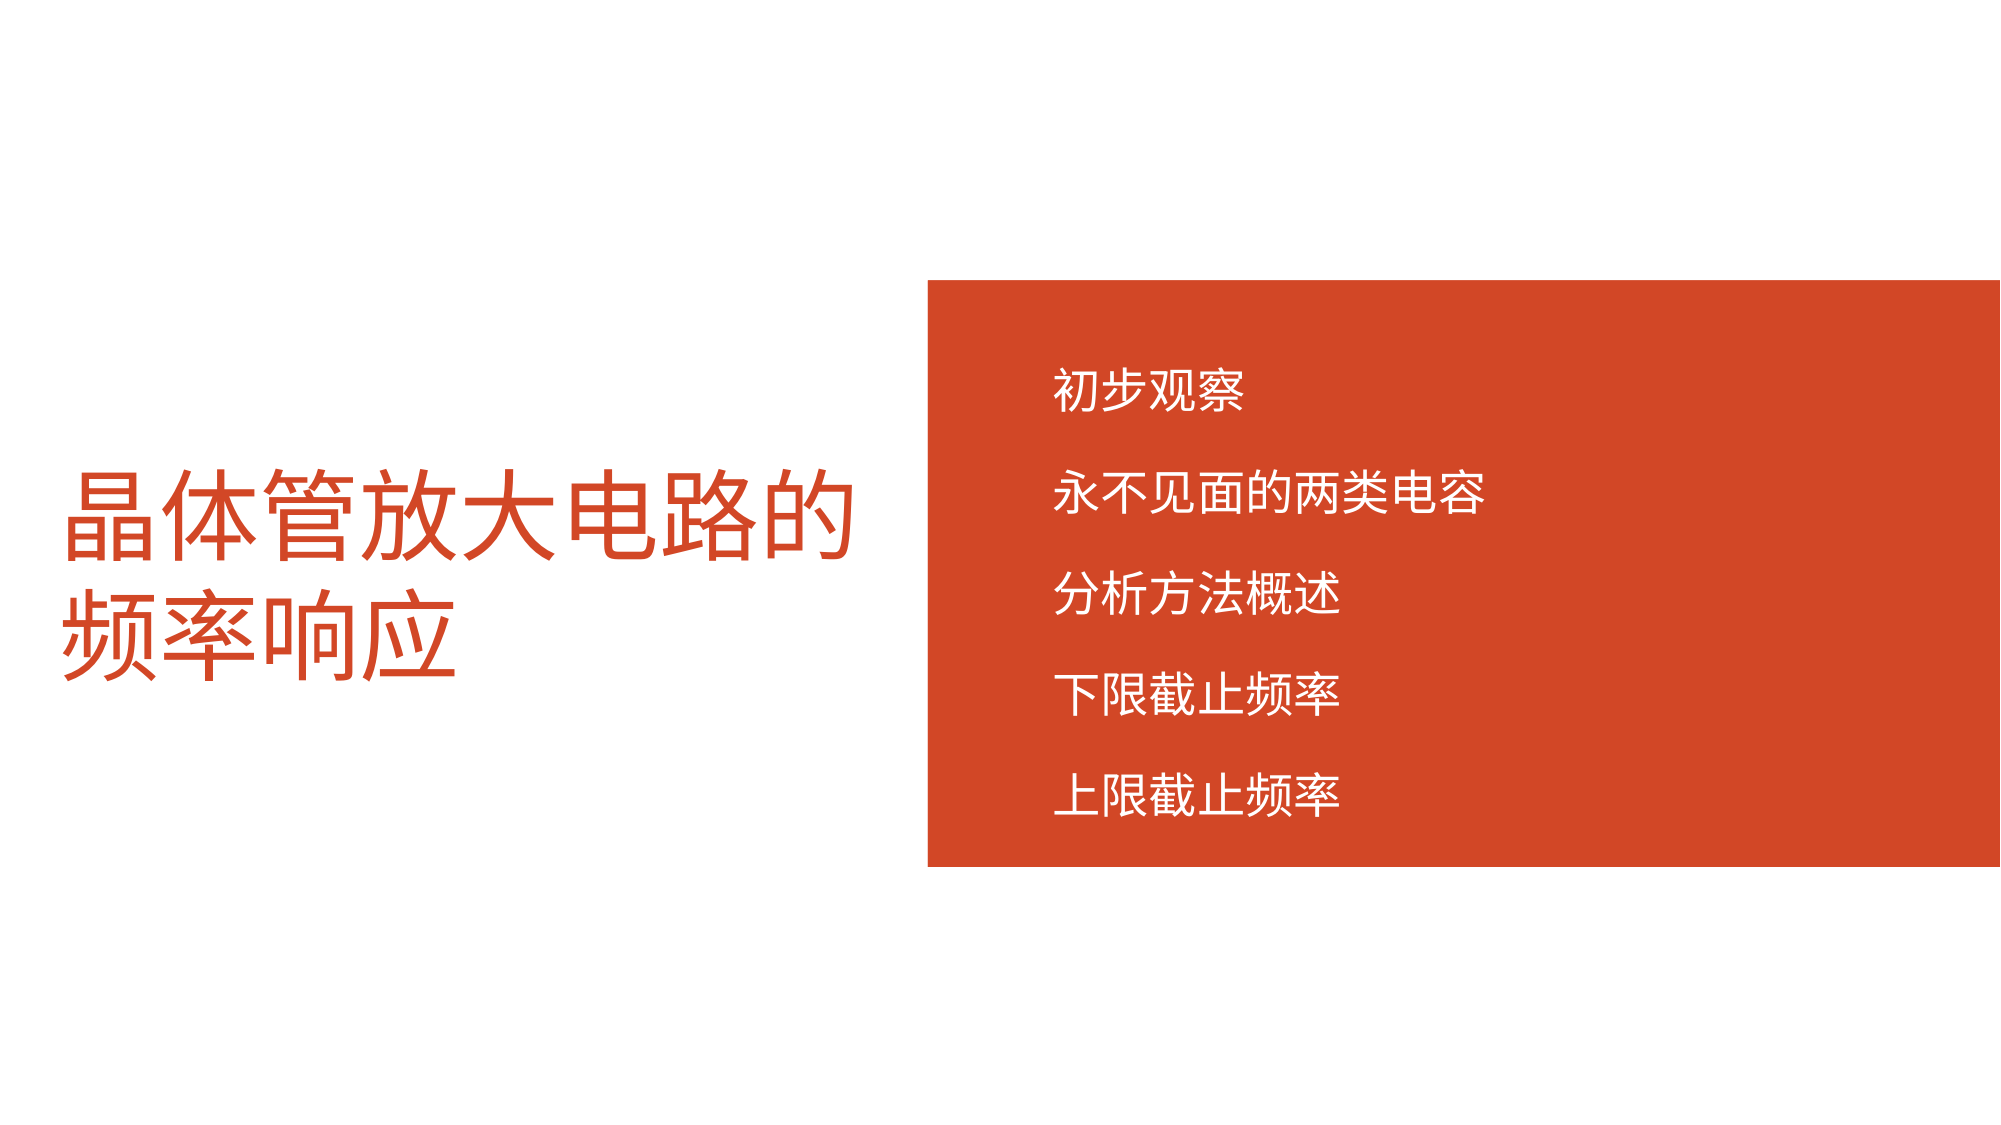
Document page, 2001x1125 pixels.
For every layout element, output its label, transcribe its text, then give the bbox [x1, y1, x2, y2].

list 初步观察 永不见面的两类电容 分析方法概述 下限截止频率 上限截止频率 [1037, 323, 1902, 832]
title 晶体管放大电路的频率响应 [44, 394, 912, 753]
